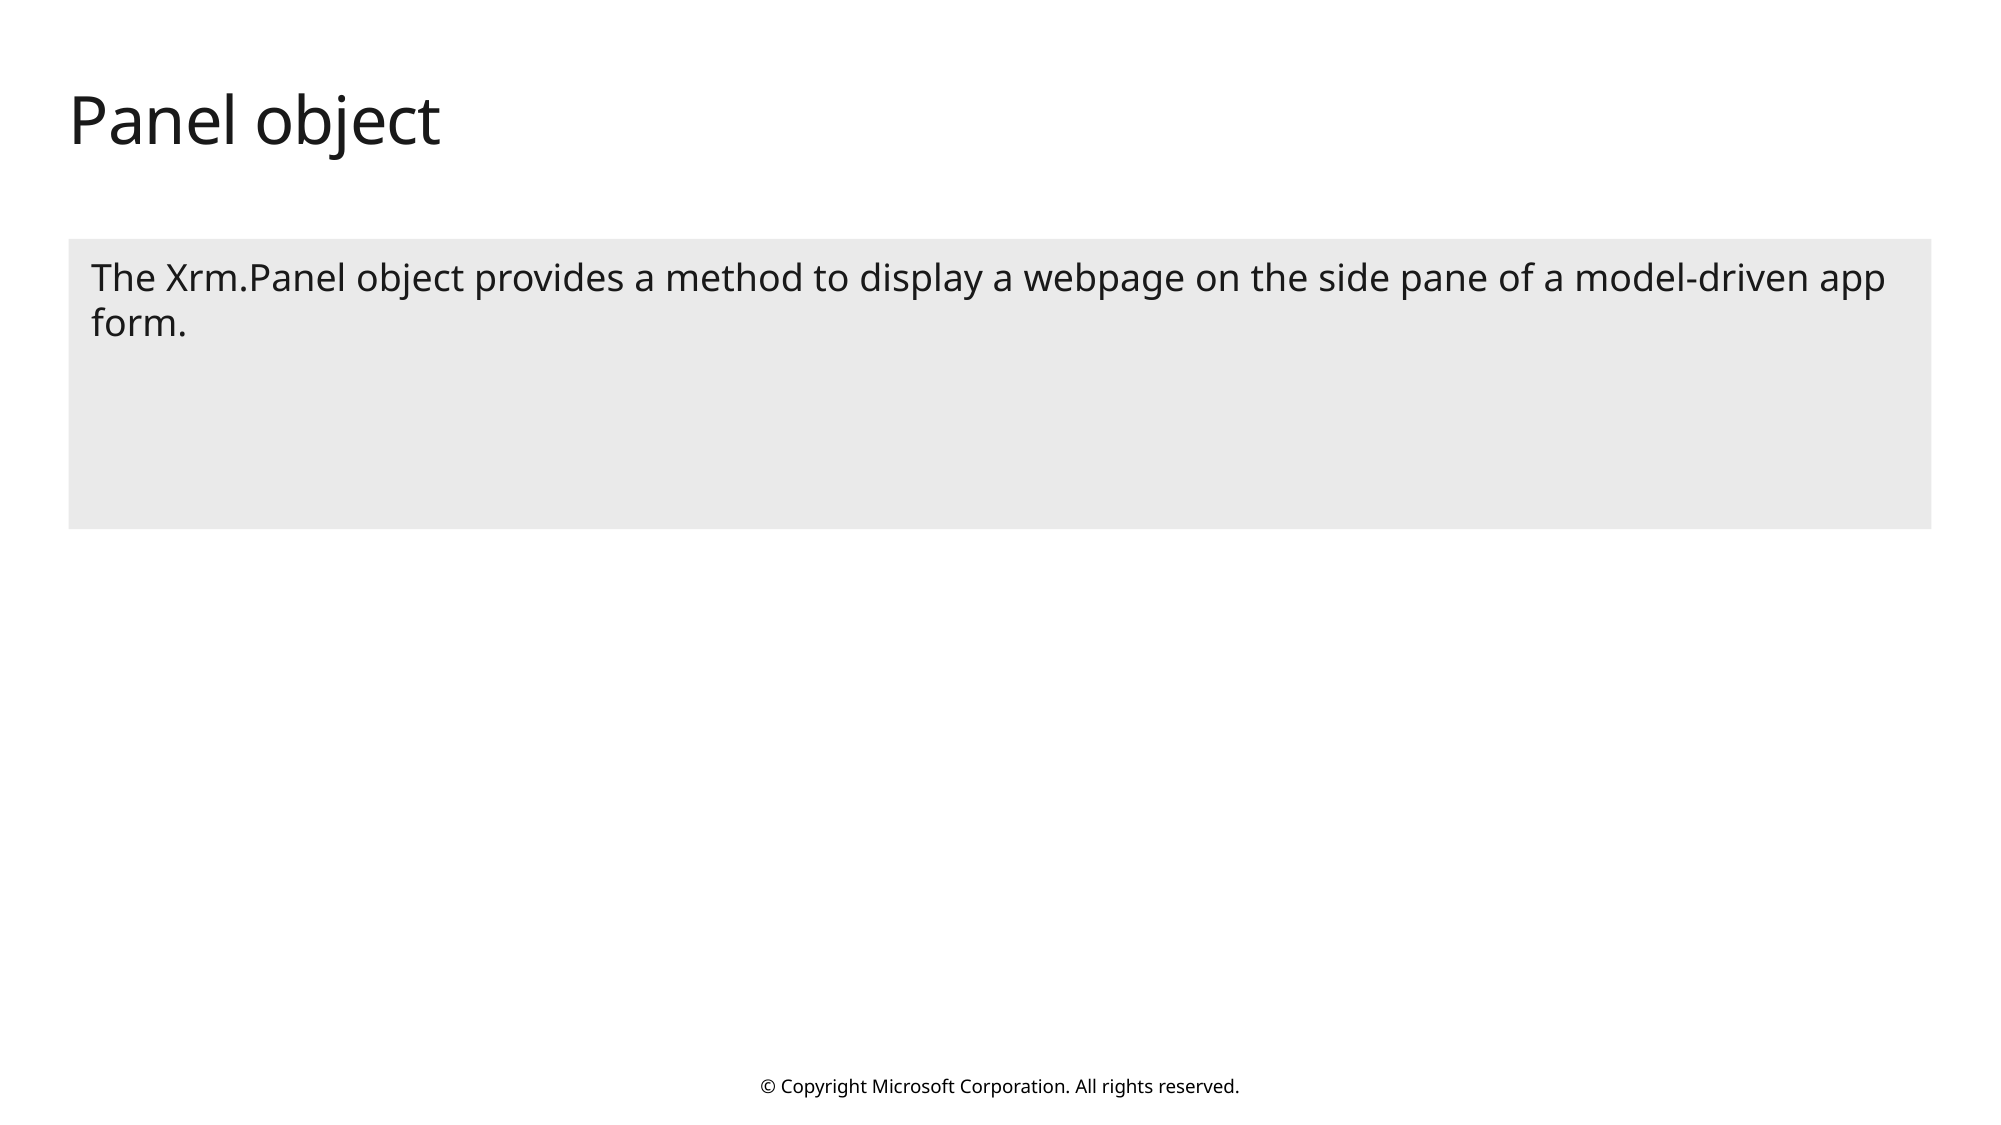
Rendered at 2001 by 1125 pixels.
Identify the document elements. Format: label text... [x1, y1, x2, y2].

list The Xrm.Panel object provides a method to display a webpage on the side pane of a model-driven app form. [68, 238, 1932, 530]
title Panel object [68, 72, 1932, 192]
